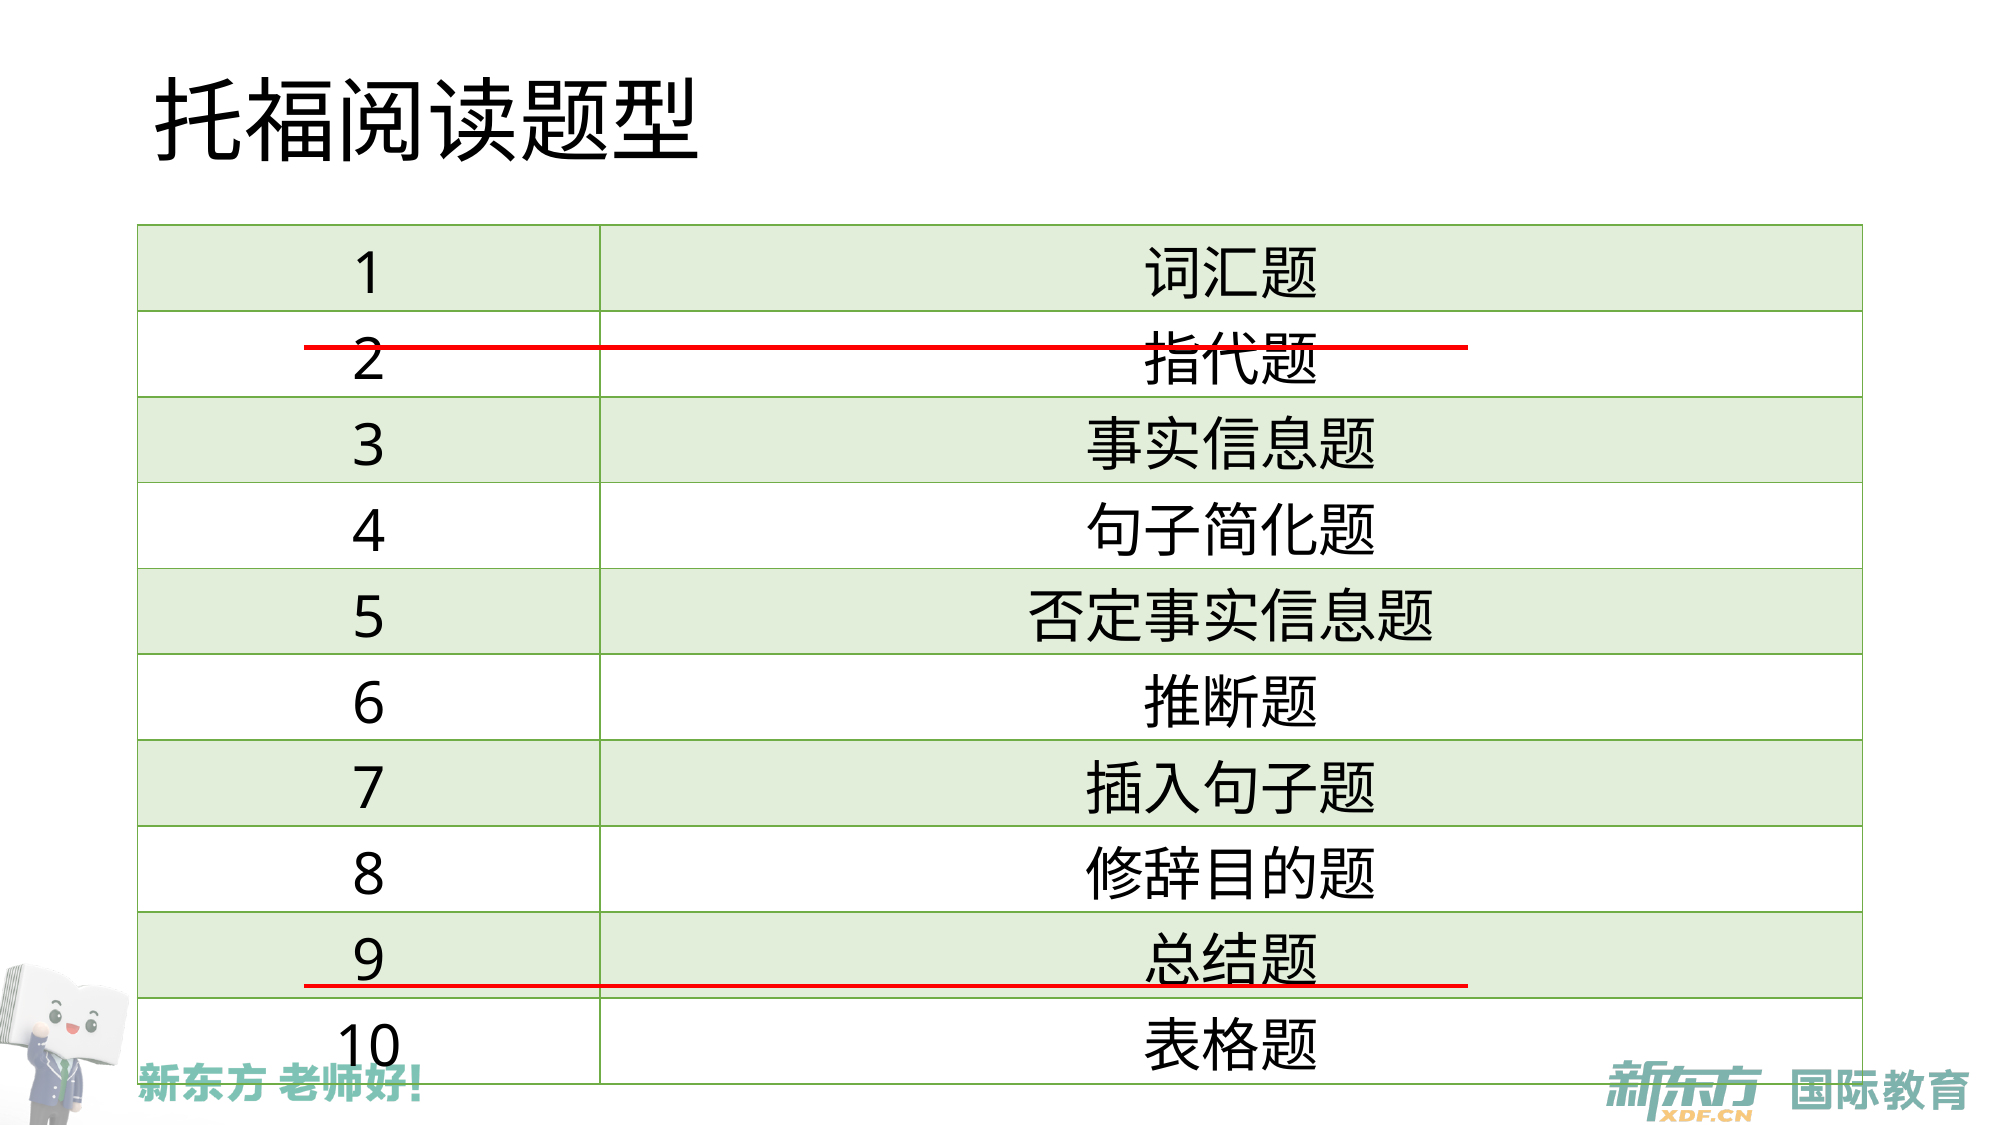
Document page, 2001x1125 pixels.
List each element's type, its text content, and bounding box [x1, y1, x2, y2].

table_header 1 [138, 226, 599, 310]
table_cell 8 [138, 827, 599, 911]
table_cell 4 [138, 483, 599, 568]
table_cell 7 [138, 741, 599, 825]
table_cell 20 [1572, 1036, 2000, 1125]
table_cell 9 [138, 913, 599, 997]
table_cell 推断题 [601, 655, 1862, 739]
title 托福阅读题型 [137, 59, 1863, 190]
table_cell 修辞目的题 [601, 827, 1862, 911]
table_cell 总结题 [601, 913, 1862, 997]
table_cell 20 [138, 1085, 420, 1102]
table_cell 否定事实信息题 [601, 569, 1862, 653]
table_cell 10 [138, 999, 599, 1083]
table_cell 6 [138, 655, 599, 739]
table_cell 事实信息题 [601, 398, 1862, 482]
table_cell 插入句子题 [601, 741, 1862, 825]
table_cell 句子简化题 [601, 483, 1862, 568]
table_cell 2 [138, 312, 599, 396]
table_cell 指代题 [601, 312, 1862, 396]
table_cell 5 [138, 569, 599, 653]
table_cell 3 [138, 398, 599, 482]
table_cell 表格题 [601, 999, 1862, 1083]
table_header 词汇题 [601, 226, 1862, 310]
